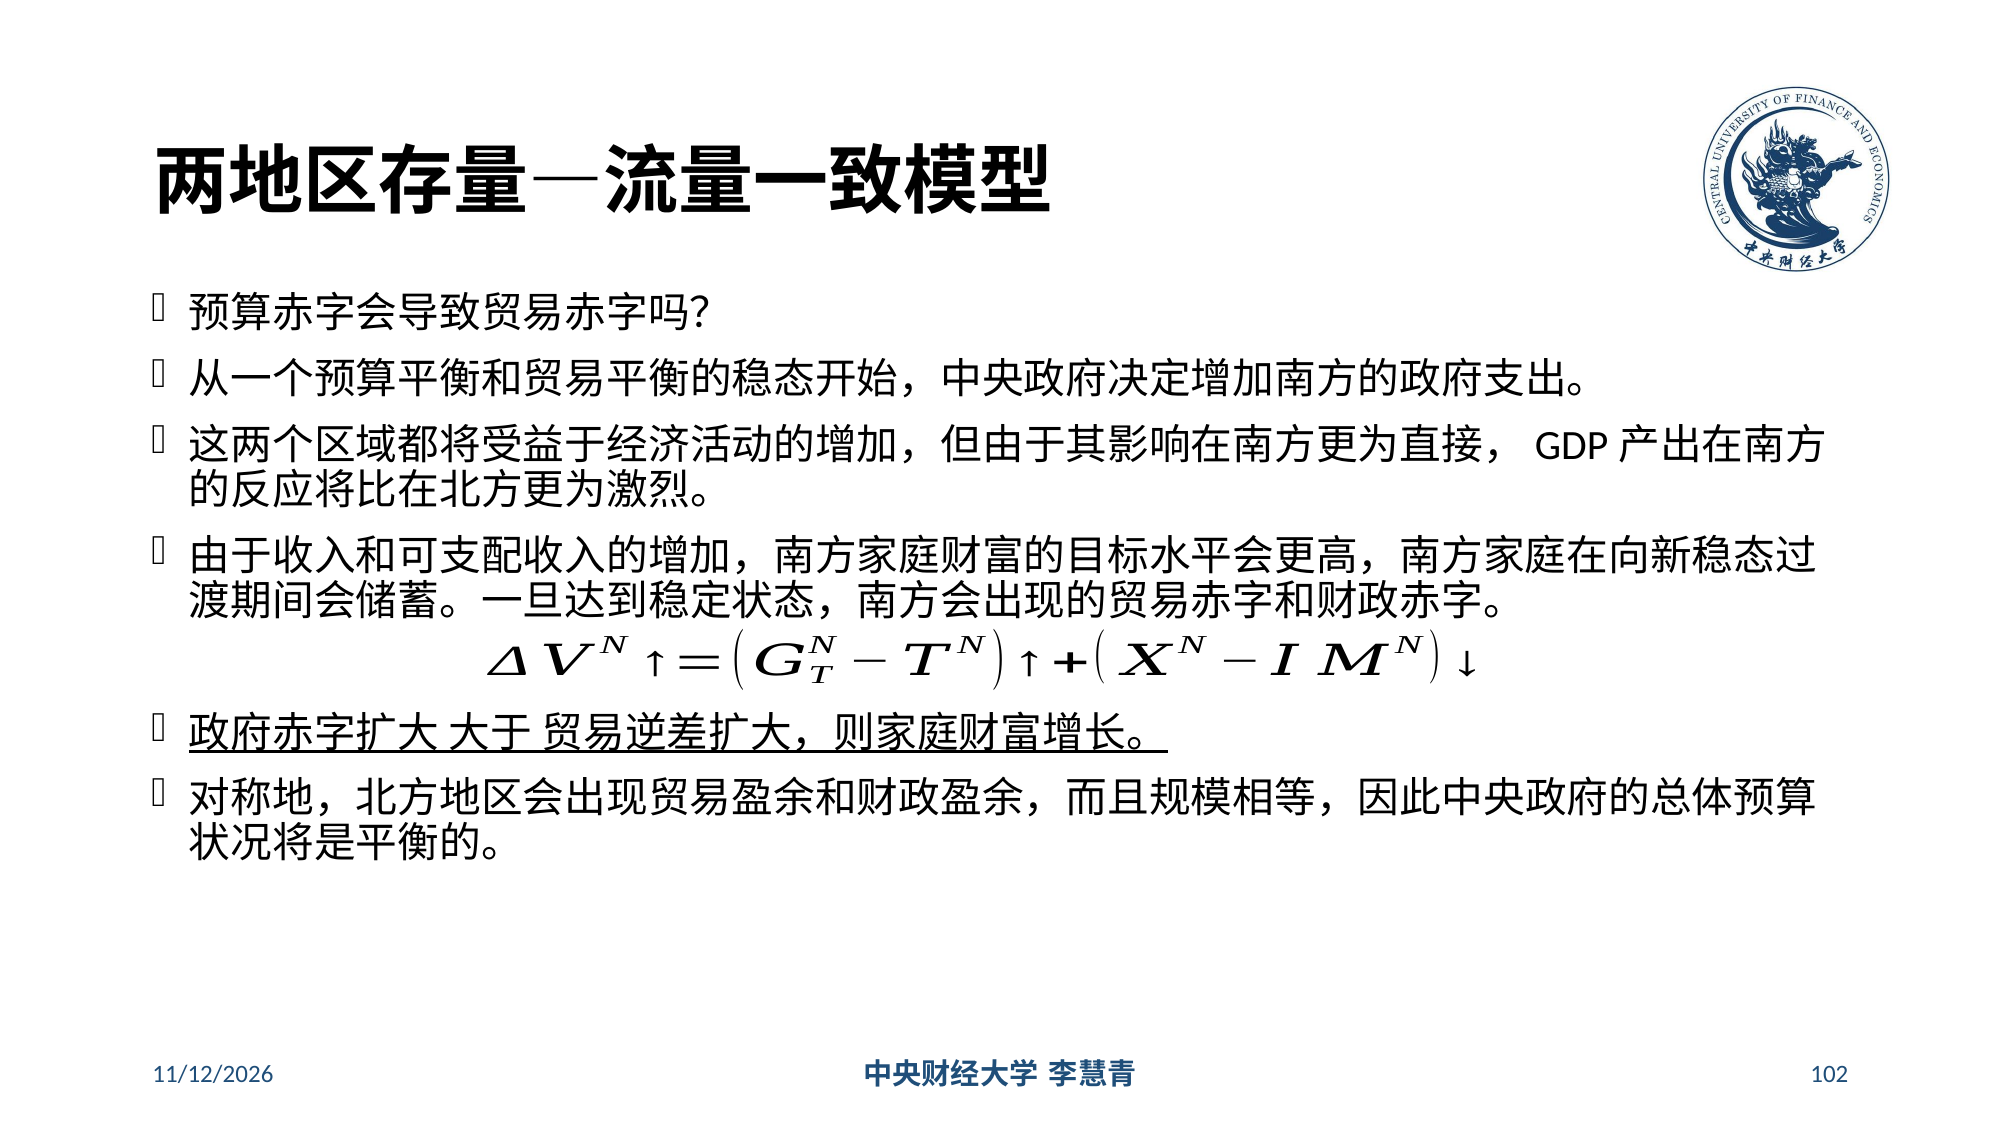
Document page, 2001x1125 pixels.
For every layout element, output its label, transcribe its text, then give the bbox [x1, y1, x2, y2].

slide_number 102 [1413, 1042, 1864, 1103]
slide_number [137, 1042, 588, 1103]
footer 中央财经大学 李慧青 [662, 1042, 1338, 1103]
list 预算赤字会导致贸易赤字吗？ 从一个预算平衡和贸易平衡的稳态开始，中央政府决定增加南方的政府支出。 这两个区域都将受益于经济活动的增加，但由于其影响在南方更为直接，GDP产出在南方的反应将比在北方更为激烈。 由于收入和可支配收入的增加，南方家庭财富的目标水平会更高，南方家庭在向新稳态过渡期间会储蓄。一旦达到稳定状态，南方会出现的贸易赤字和财政赤字。 政府赤字扩大 大于 贸易逆差扩大，则家庭财富增长。 对称地，北方地区会出现贸易盈余和财政盈余，而且规模相等，因此中央政府的总体预算状况将是平衡的。 [136, 284, 1862, 1036]
title 两地区存量—流量一致模型 [138, 74, 1864, 293]
picture [1615, 52, 1980, 307]
